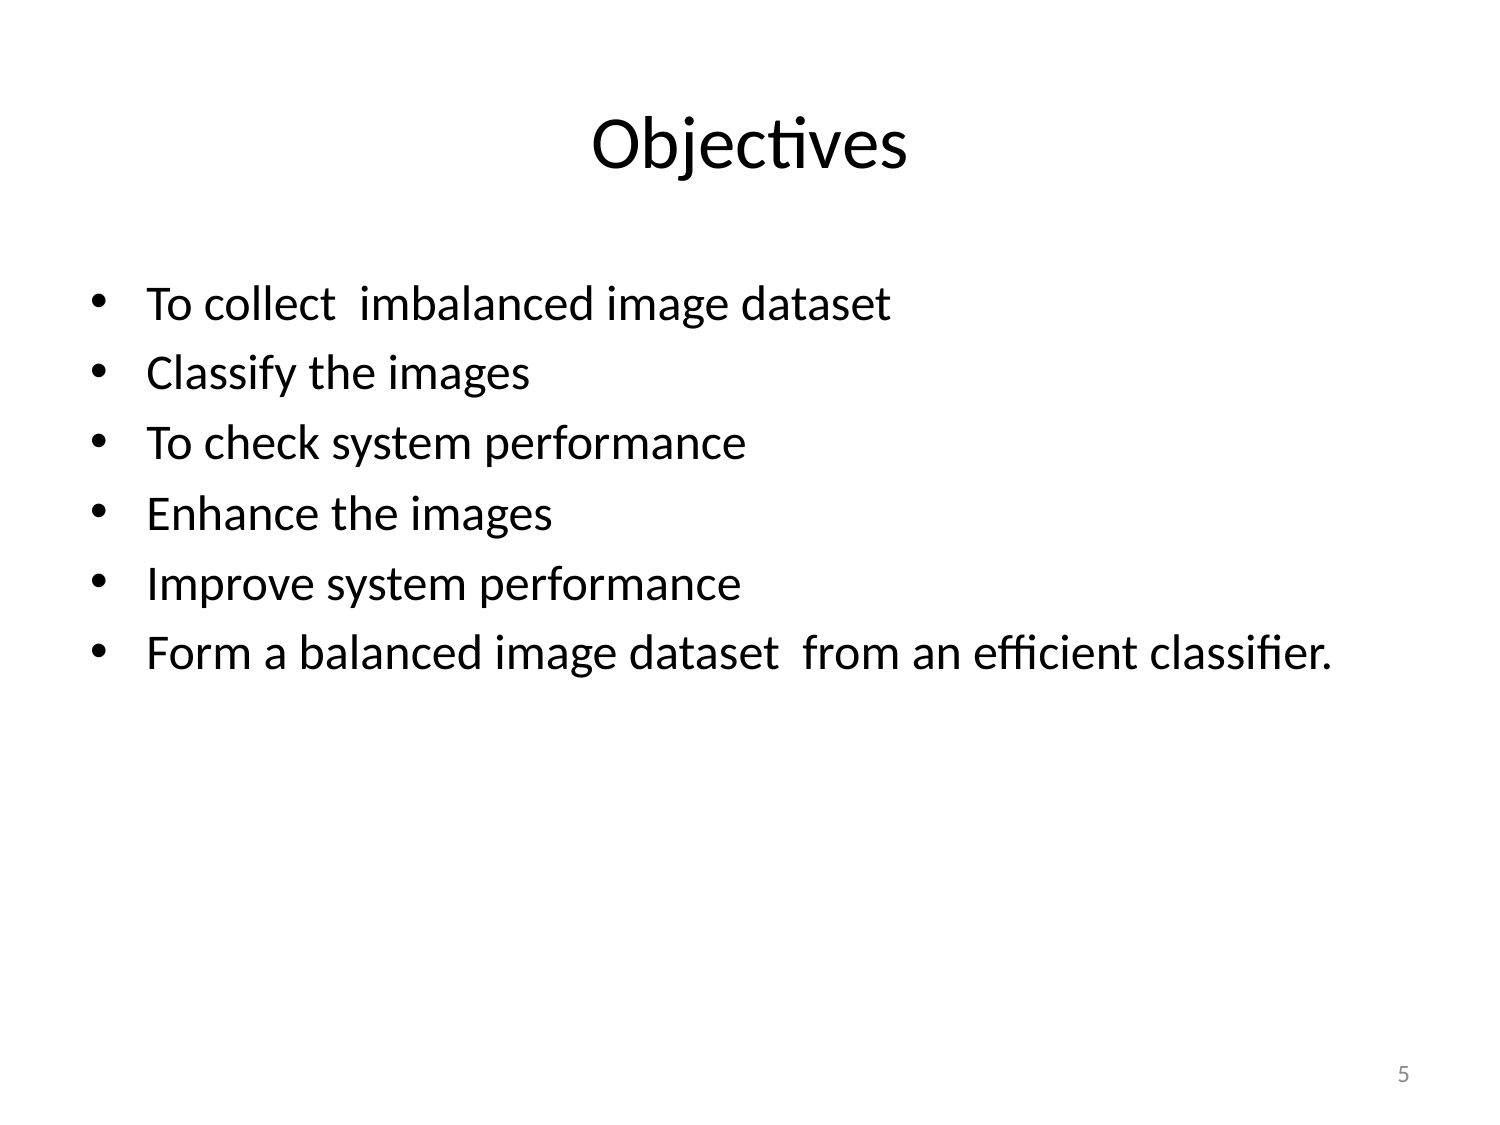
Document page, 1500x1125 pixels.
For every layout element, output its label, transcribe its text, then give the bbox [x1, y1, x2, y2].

slide_number 5 [1074, 1042, 1425, 1103]
title Objectives [75, 45, 1425, 233]
list To collect imbalanced image dataset Classify the images To check system performance Enhance the images Improve system performance Form a balanced image dataset from an efficient classifier. [75, 262, 1425, 1005]
